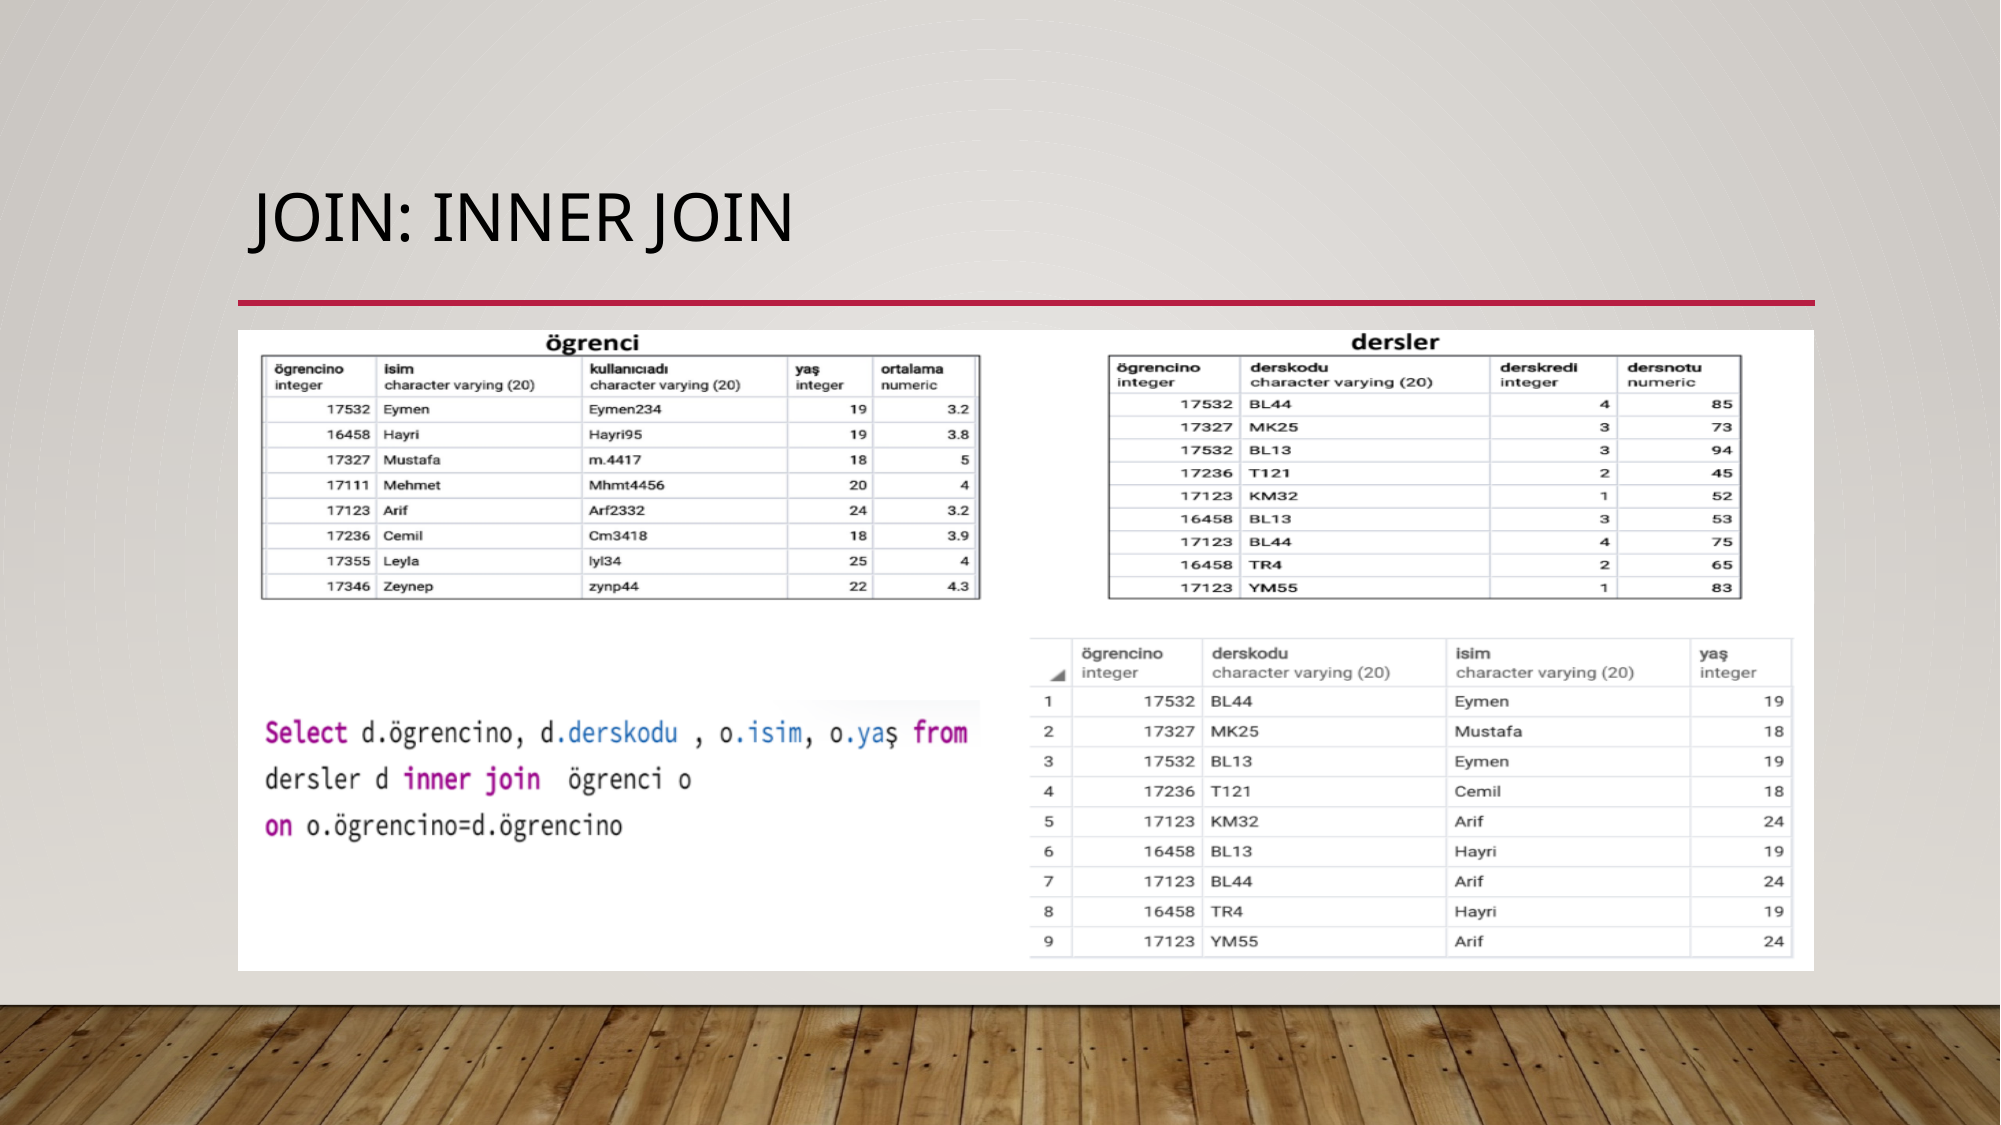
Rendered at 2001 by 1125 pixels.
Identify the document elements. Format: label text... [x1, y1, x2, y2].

title Joın: ınner joın [238, 176, 1814, 305]
picture [0, 1005, 2000, 1125]
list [237, 330, 1814, 972]
